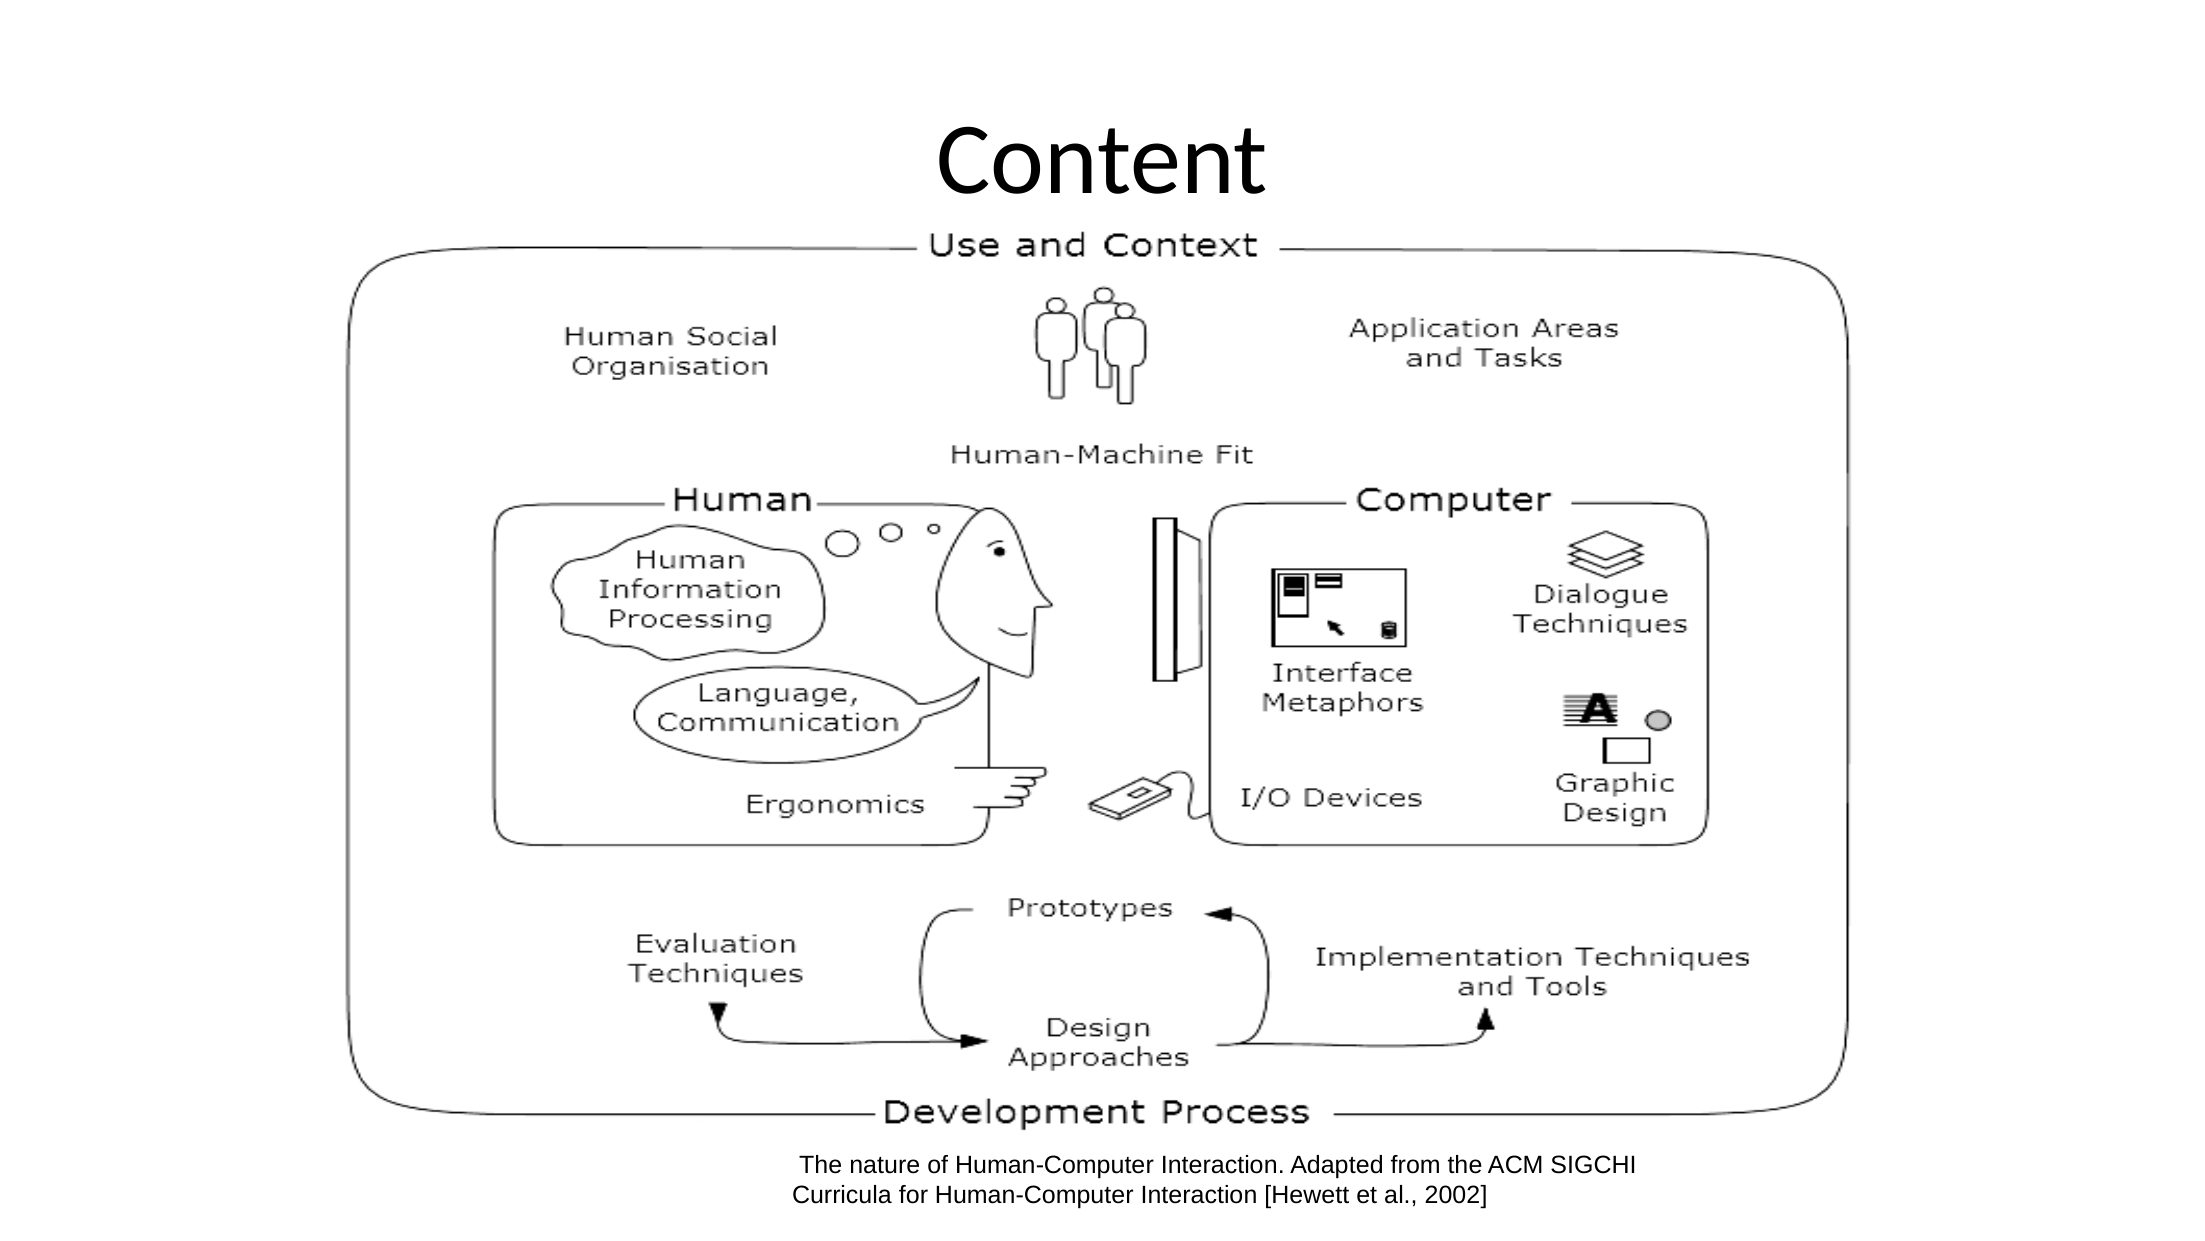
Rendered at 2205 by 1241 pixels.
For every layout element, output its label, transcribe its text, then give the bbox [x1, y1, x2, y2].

text_box The nature of Human-Computer Interaction. Adapted from the ACM SIGCHI Curricula for Human-Computer Interaction [Hewett et al., 2002] [777, 1141, 1929, 1241]
picture [335, 224, 1871, 1140]
title Content [110, 41, 2095, 265]
